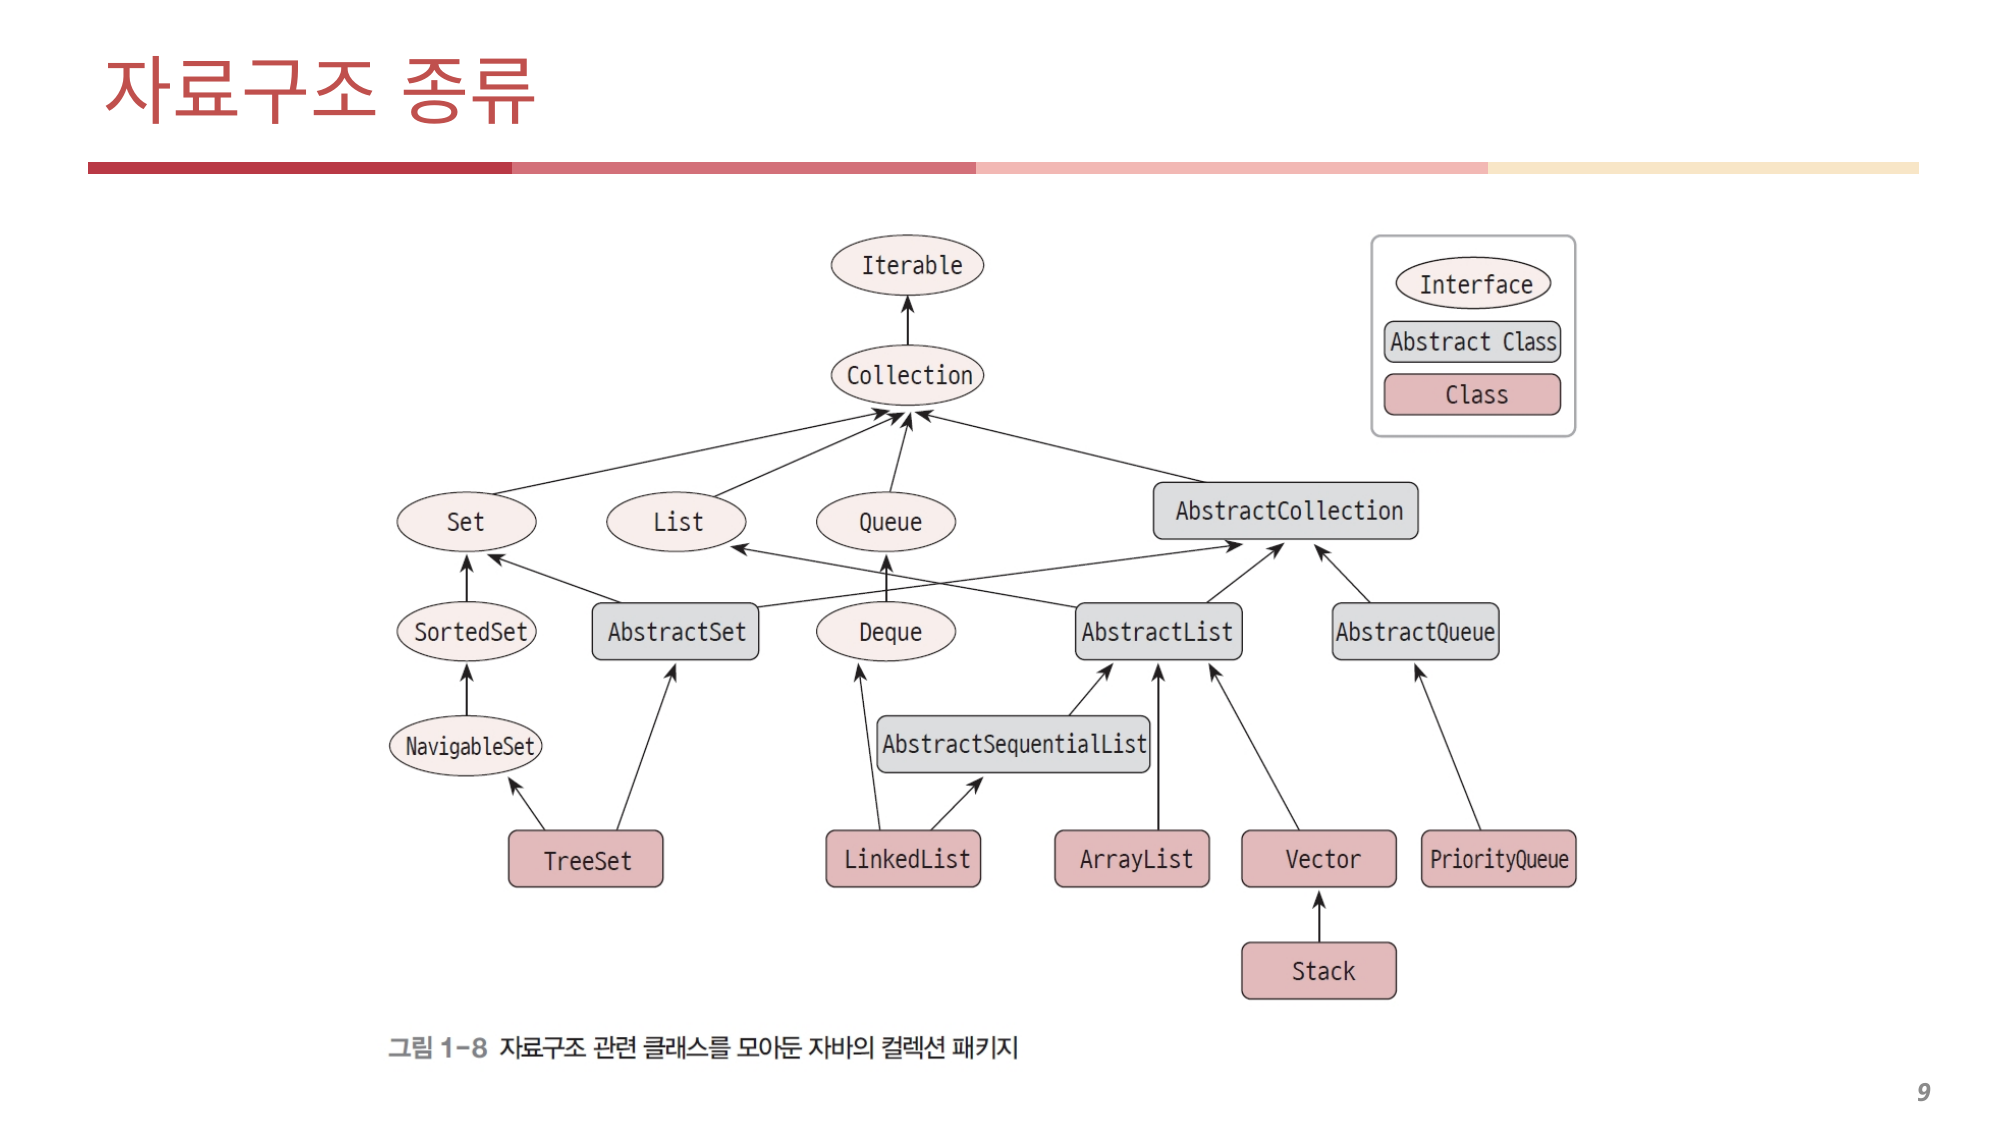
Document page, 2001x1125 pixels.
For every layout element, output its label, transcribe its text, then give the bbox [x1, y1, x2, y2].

picture [373, 207, 1627, 1081]
title 자료구조 종류 [88, 37, 1920, 140]
